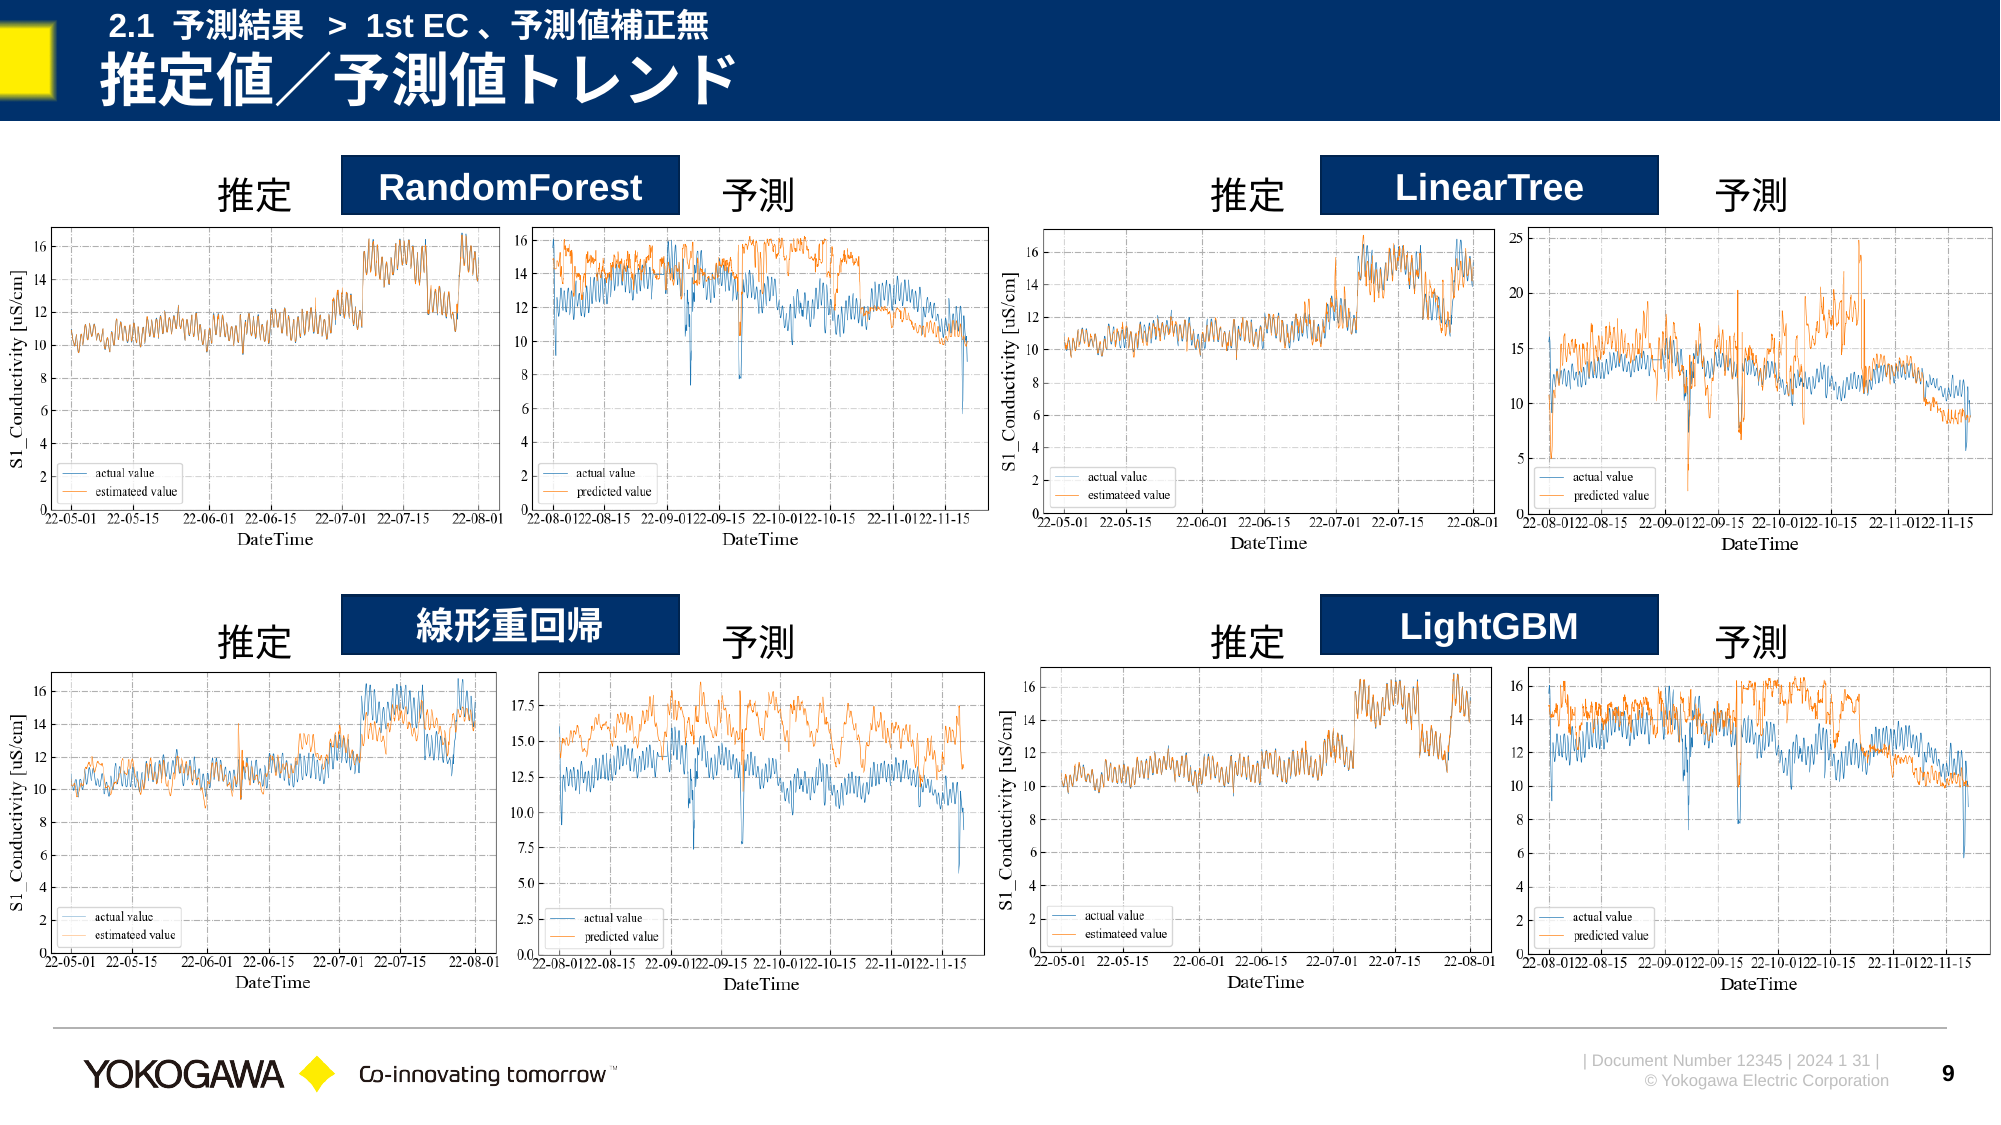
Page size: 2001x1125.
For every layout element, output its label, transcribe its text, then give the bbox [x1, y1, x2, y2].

text_box 推定 [1189, 164, 1307, 220]
text_box 推定 [196, 611, 314, 663]
text_box 予測 [700, 611, 818, 663]
picture [83, 1055, 617, 1093]
picture [1, 218, 2000, 563]
text_box 予測 [1693, 611, 1811, 658]
text_box 2.1 予測結果 > 1st EC、予測値補正無 [93, 0, 1175, 52]
slide_number 9 [1904, 1042, 1970, 1103]
text_box 予測 [700, 164, 818, 218]
text_box LightGBM [1320, 594, 1659, 655]
title 推定値／予測値トレンド [84, 40, 1955, 126]
text_box RandomForest [341, 155, 680, 215]
text_box 予測 [1693, 164, 1811, 218]
text_box 線形重回帰 [341, 594, 680, 655]
text_box 推定 [1189, 611, 1307, 658]
picture [1, 658, 1998, 1003]
text_box LinearTree [1320, 155, 1659, 215]
text_box 推定 [196, 164, 314, 218]
picture [0, 6, 69, 115]
